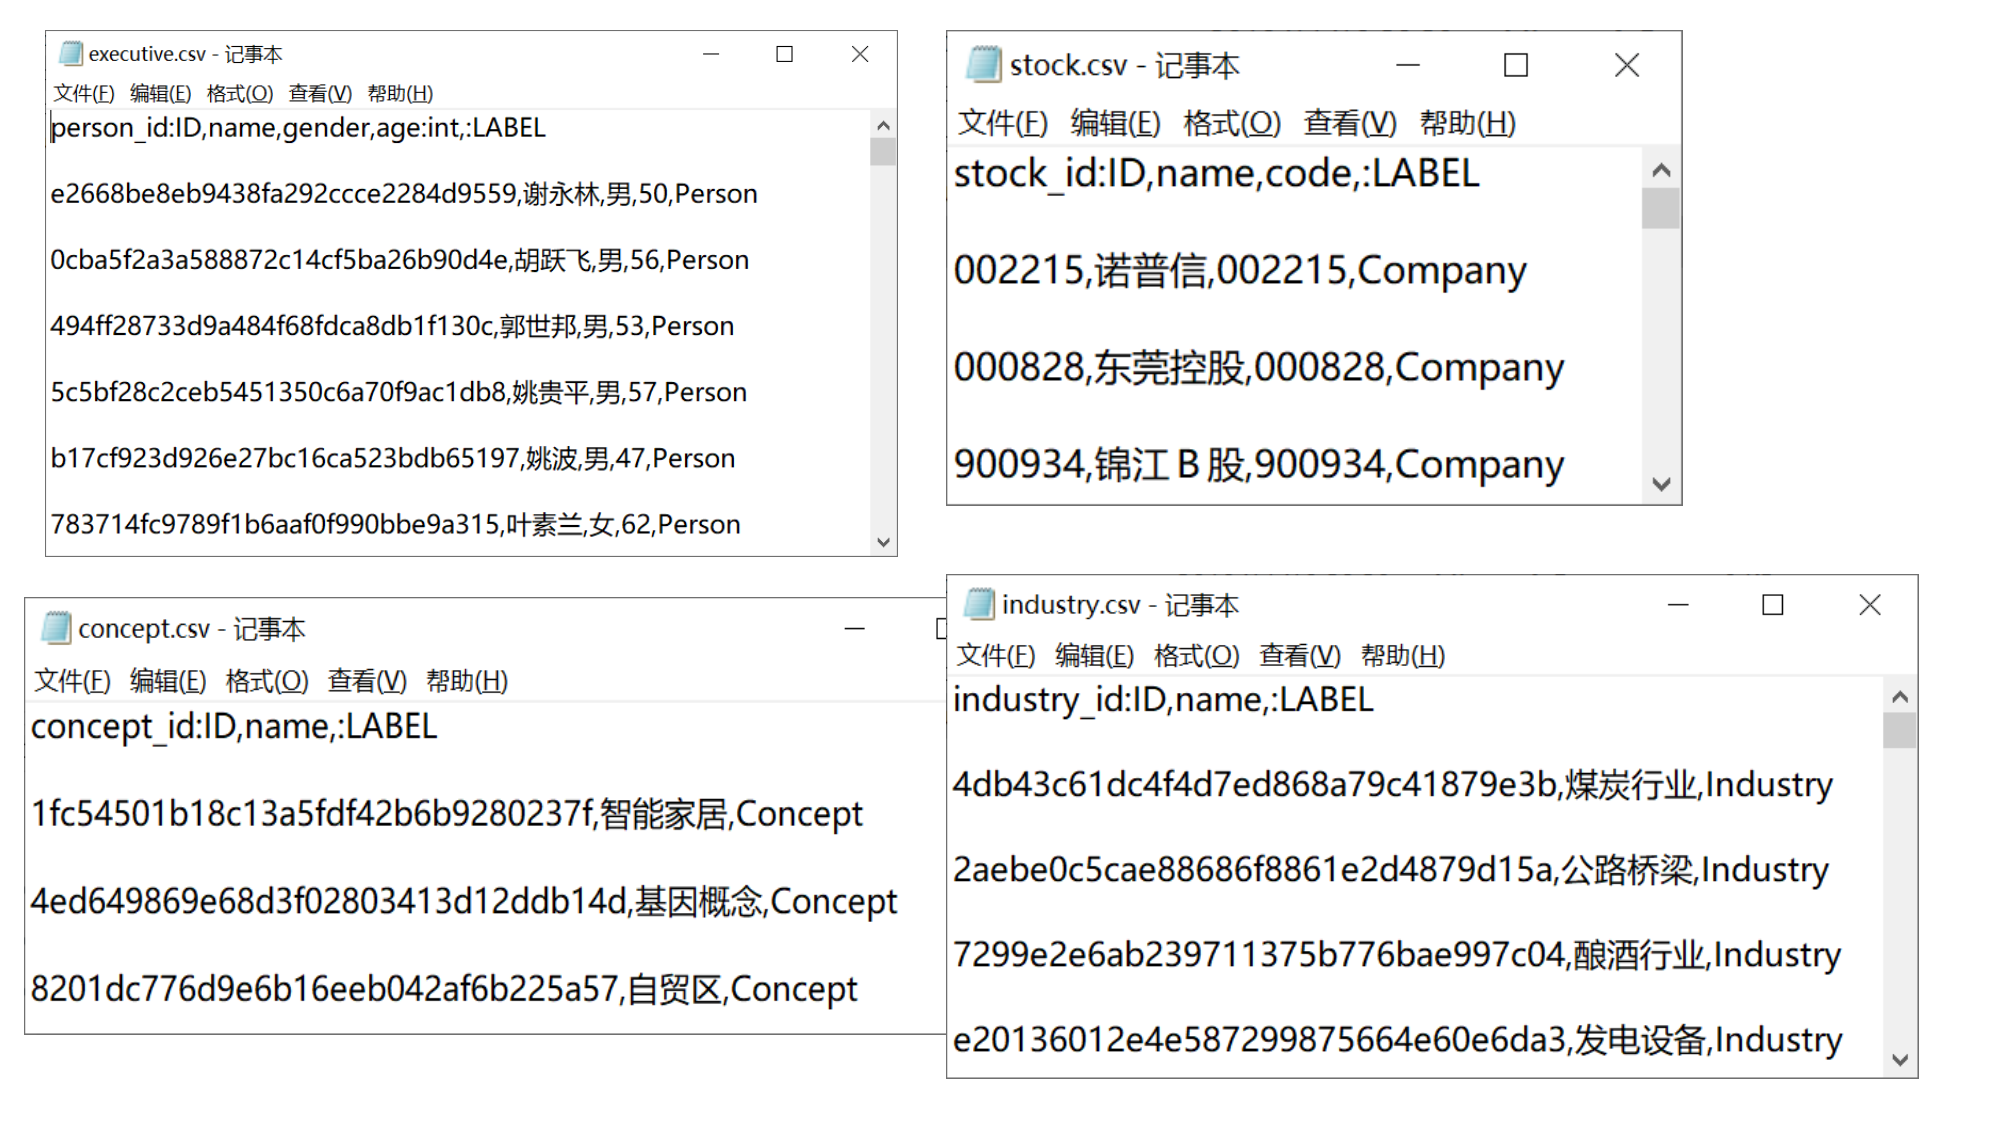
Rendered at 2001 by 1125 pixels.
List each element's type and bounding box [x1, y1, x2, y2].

picture [44, 30, 899, 558]
picture [23, 573, 1919, 1079]
picture [946, 30, 1683, 507]
